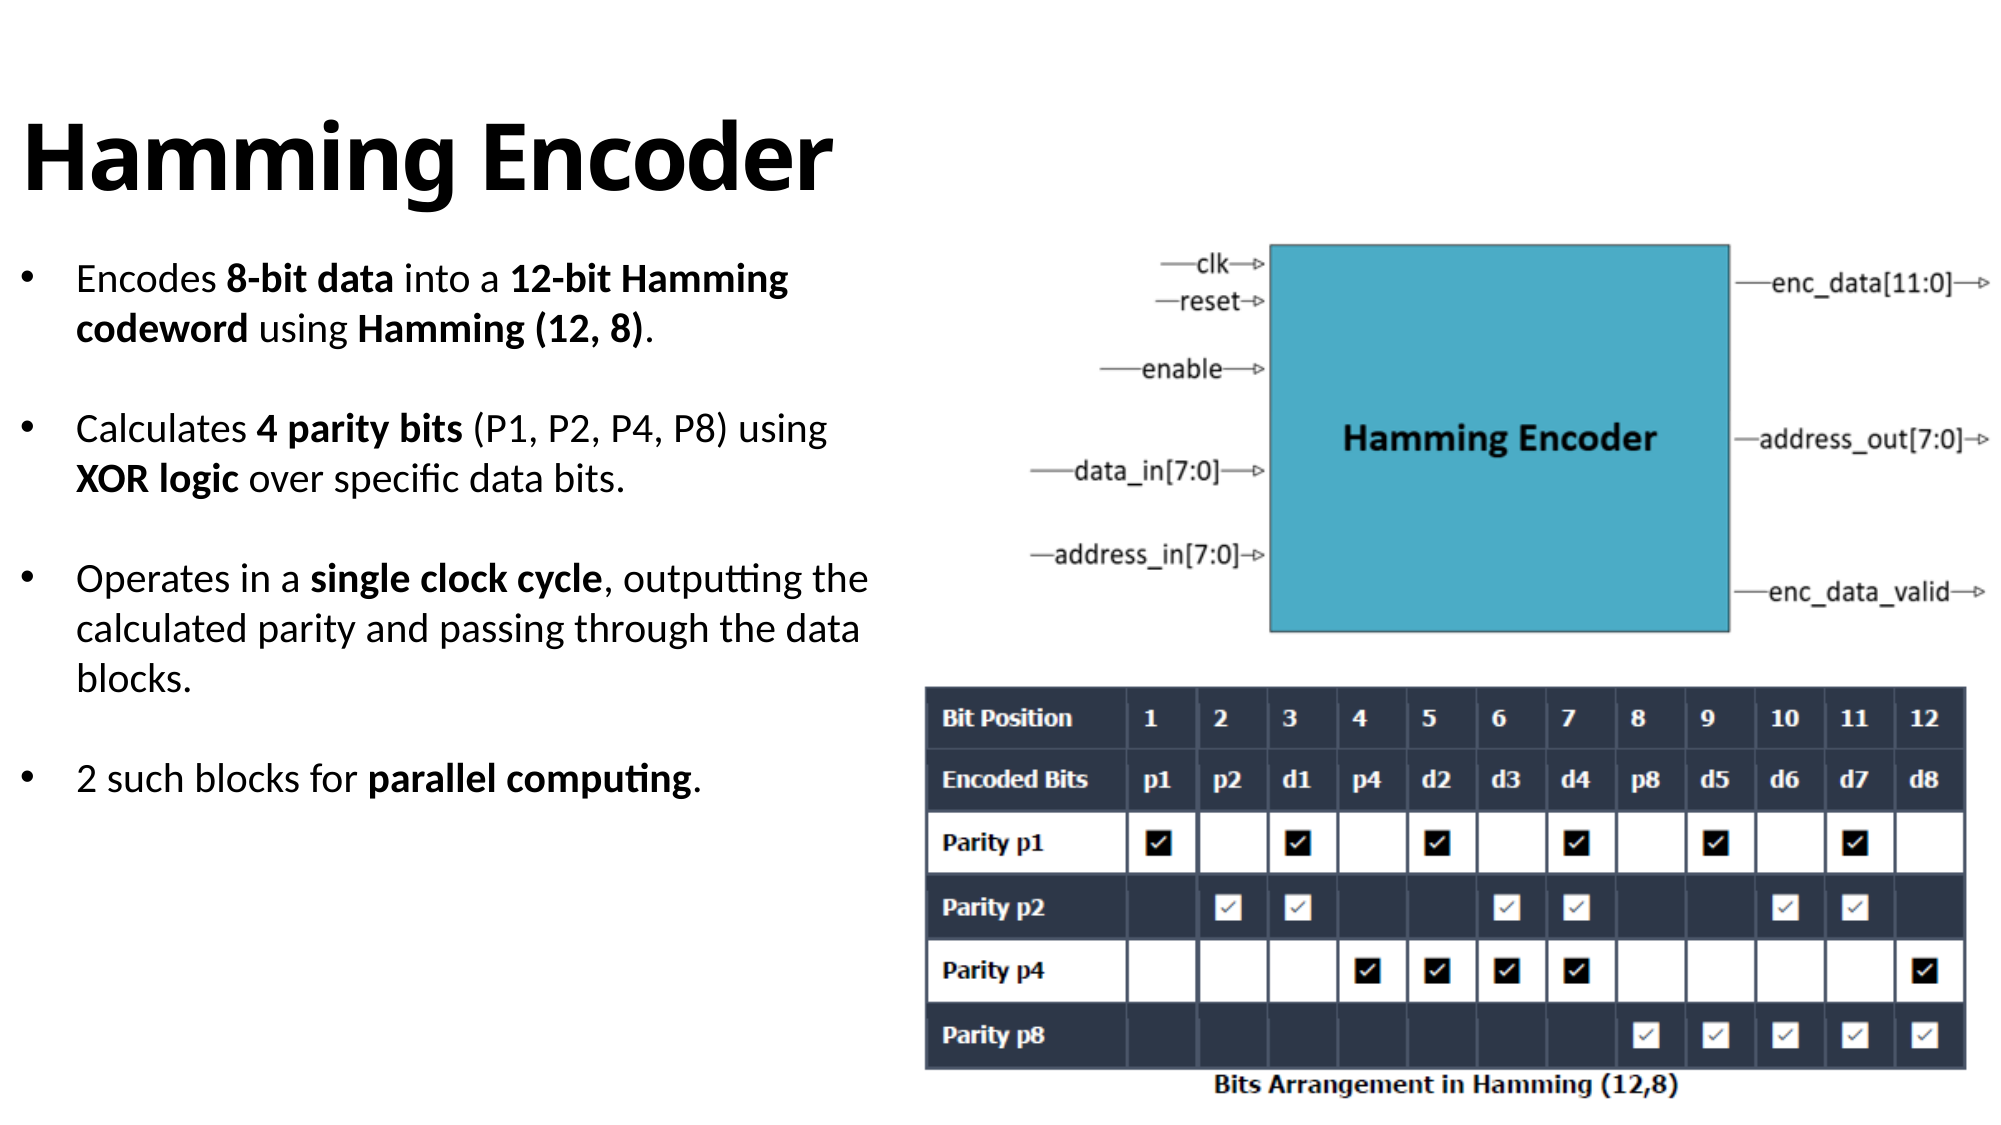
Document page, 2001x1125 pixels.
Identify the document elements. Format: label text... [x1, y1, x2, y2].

text_box Hamming Encoder [19, 93, 1463, 205]
picture [1019, 218, 2000, 641]
text_box Encodes 8-bit data into a 12-bit Hamming codeword using Hamming (12, 8). Calculates 4 parity bits (P1, P2, P4, P8) using XOR logic over specific data bits. Operates in a single clock cycle, outputting the calculated parity and passing through the data blocks. 2 such blocks for parallel computing. [19, 250, 872, 851]
picture [917, 672, 1980, 1105]
